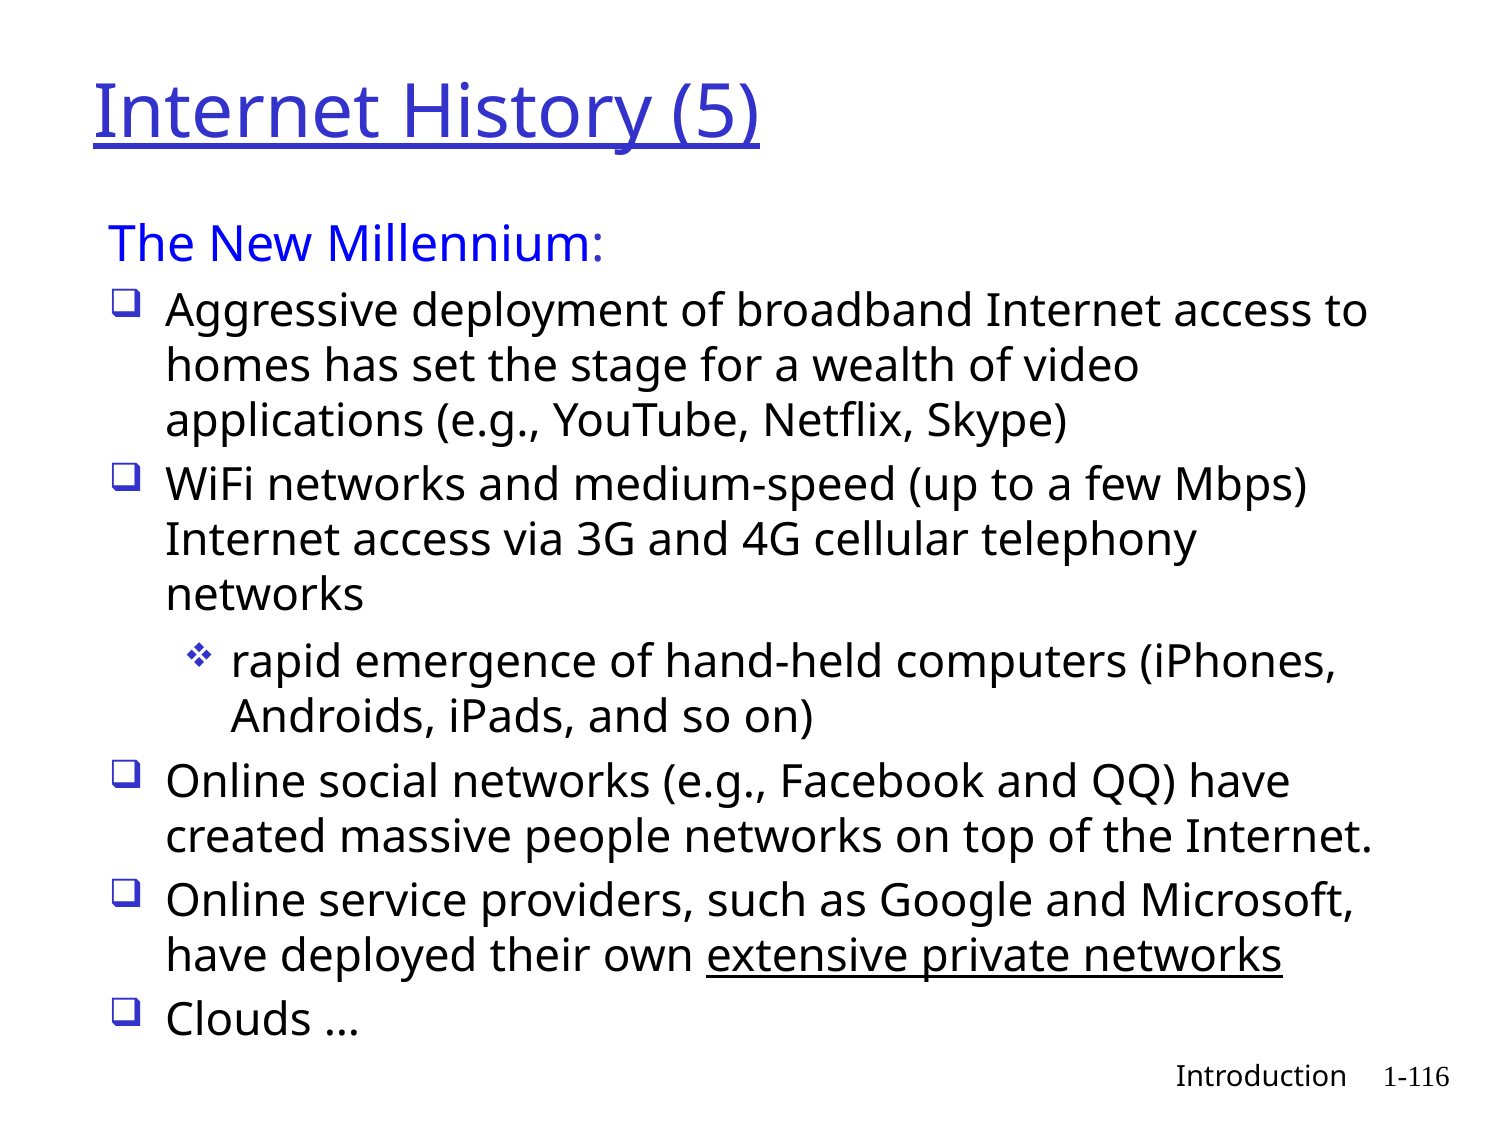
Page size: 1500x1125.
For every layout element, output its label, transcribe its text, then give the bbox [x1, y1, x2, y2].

footer Introduction [887, 1057, 1362, 1125]
list The New Millennium: Aggressive deployment of broadband Internet access to homes has set the stage for a wealth of video applications (e.g., YouTube, Netflix, Skype) WiFi networks and medium-speed (up to a few Mbps) Internet access via 3G and 4G cellular telephony networks rapid emergence of hand-held computers (iPhones, Androids, iPads, and so on) Online social networks (e.g., Facebook and QQ) have created massive people networks on top of the Internet. Online service providers, such as Google and Microsoft, have deployed their own extensive private networks Clouds … [93, 203, 1407, 1057]
title Internet History (5) [77, 54, 1354, 162]
slide_number 1-116 [1362, 1049, 1466, 1125]
